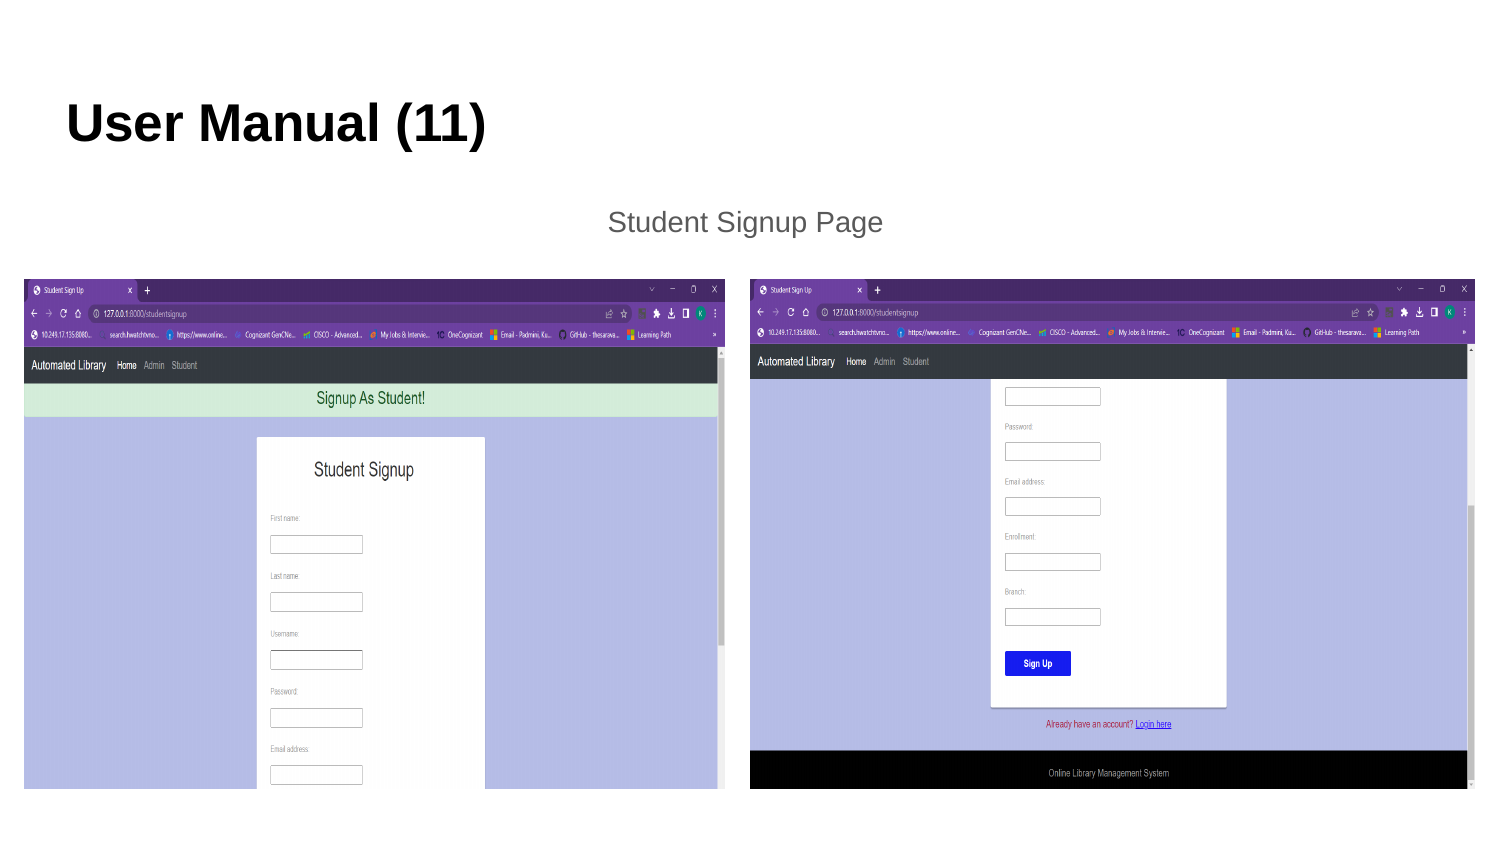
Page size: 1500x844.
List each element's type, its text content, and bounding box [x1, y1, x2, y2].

title User Manual (11) [51, 72, 1449, 167]
picture [749, 279, 1476, 789]
picture [24, 279, 726, 789]
list Student Signup Page [16, 190, 1475, 696]
